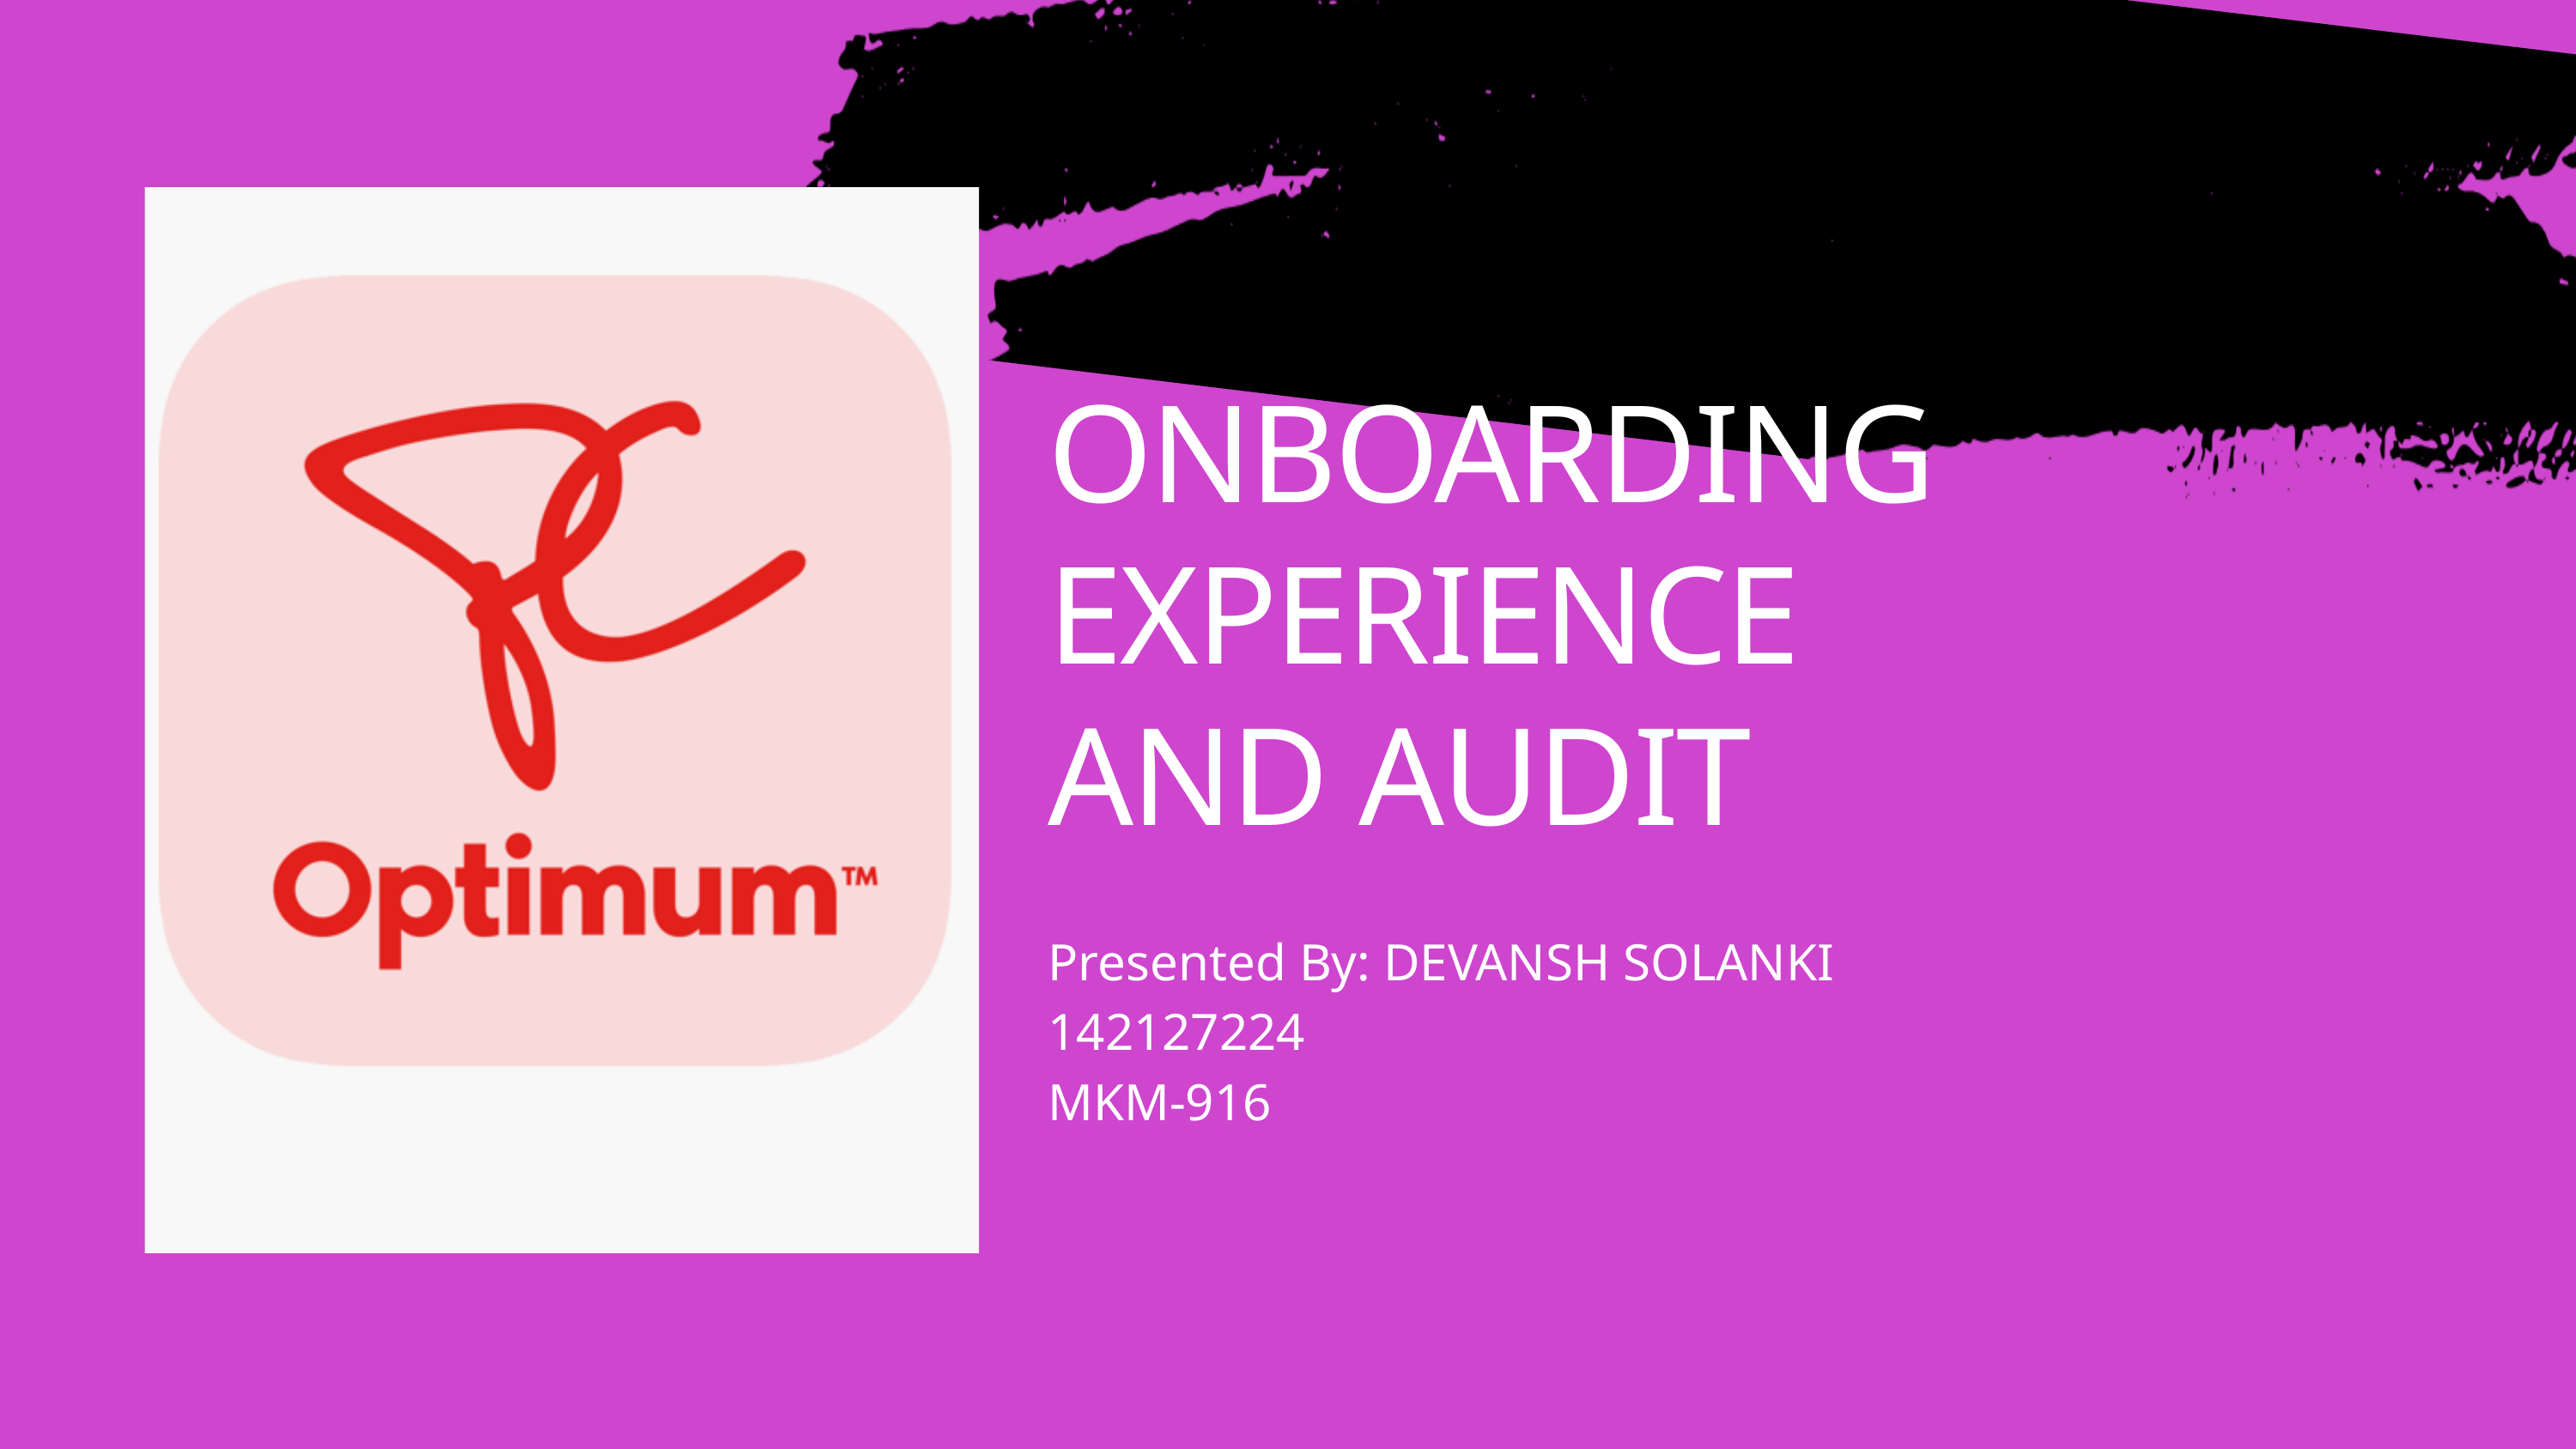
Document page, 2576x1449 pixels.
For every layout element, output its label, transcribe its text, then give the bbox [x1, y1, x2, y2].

text_box Presented By: DEVANSH SOLANKI 142127224 MKM-916 [1048, 920, 2209, 1201]
text_box ONBOARDING EXPERIENCE AND AUDIT [1048, 367, 2209, 853]
text_box [793, 0, 2576, 552]
text_box [144, 187, 980, 1253]
